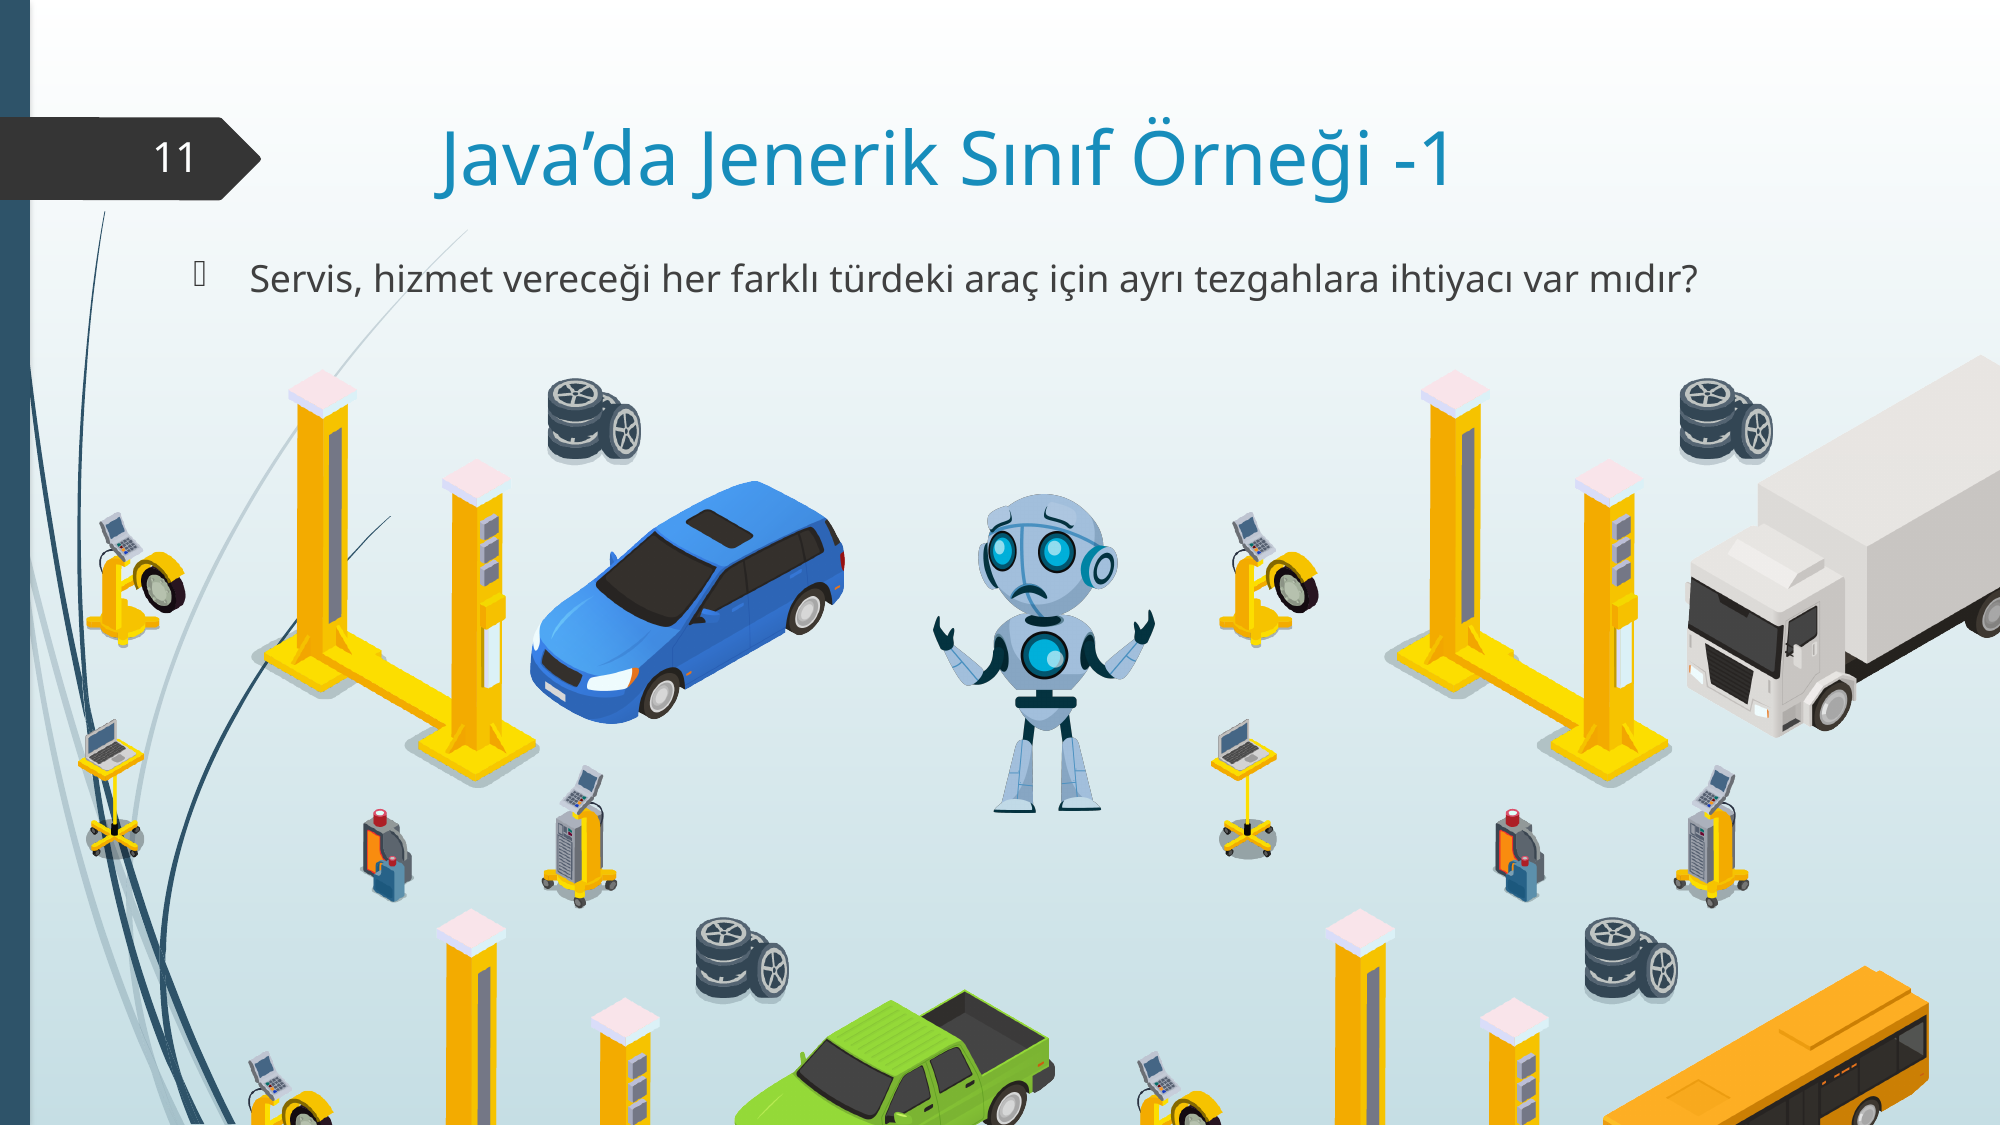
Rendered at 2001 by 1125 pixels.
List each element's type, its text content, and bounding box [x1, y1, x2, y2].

picture [1115, 354, 2000, 1125]
picture [78, 369, 1056, 1125]
title Java’da Jenerik Sınıf Örneği -1 [425, 102, 1888, 247]
list Servis, hizmet vereceği her farklı türdeki araç için ayrı tezgahlara ihtiyacı var mıdır? [178, 247, 1908, 653]
slide_number 11 [87, 129, 216, 190]
picture [933, 494, 1156, 813]
